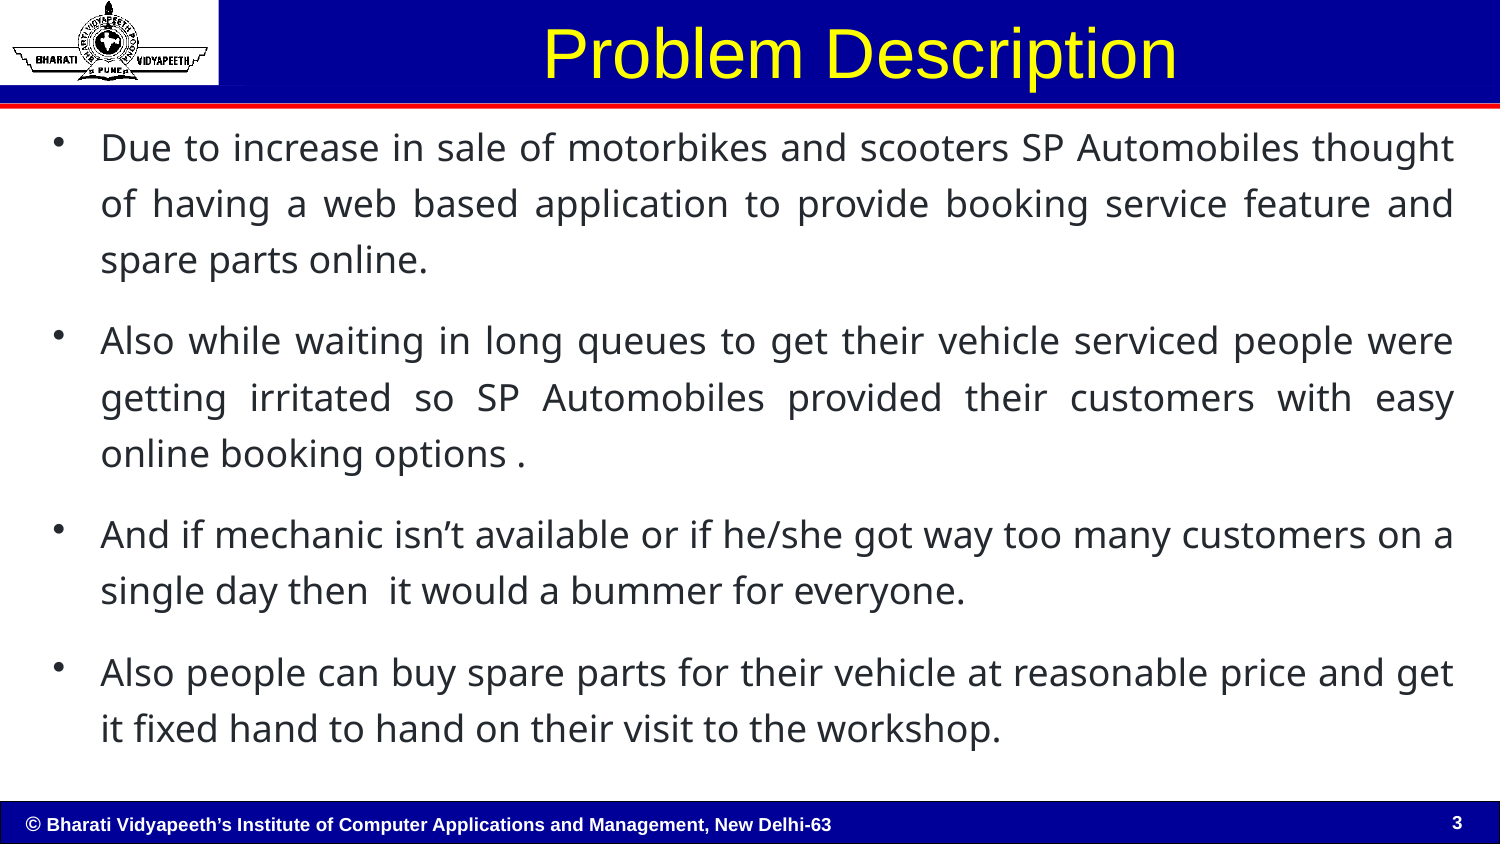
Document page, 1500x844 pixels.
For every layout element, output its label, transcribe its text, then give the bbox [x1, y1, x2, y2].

picture [12, 1, 208, 81]
title Problem Description [233, 1, 1488, 83]
list Due to increase in sale of motorbikes and scooters SP Automobiles thought of having a web based application to provide booking service feature and spare parts online. Also while waiting in long queues to get their vehicle serviced people were getting irritated so SP Automobiles provided their customers with easy online booking options . And if mechanic isn’t available or if he/she got way too many customers on a single day then it would a bummer for everyone. Also people can buy spare parts for their vehicle at reasonable price and get it fixed hand to hand on their visit to the workshop. [39, 106, 1469, 802]
